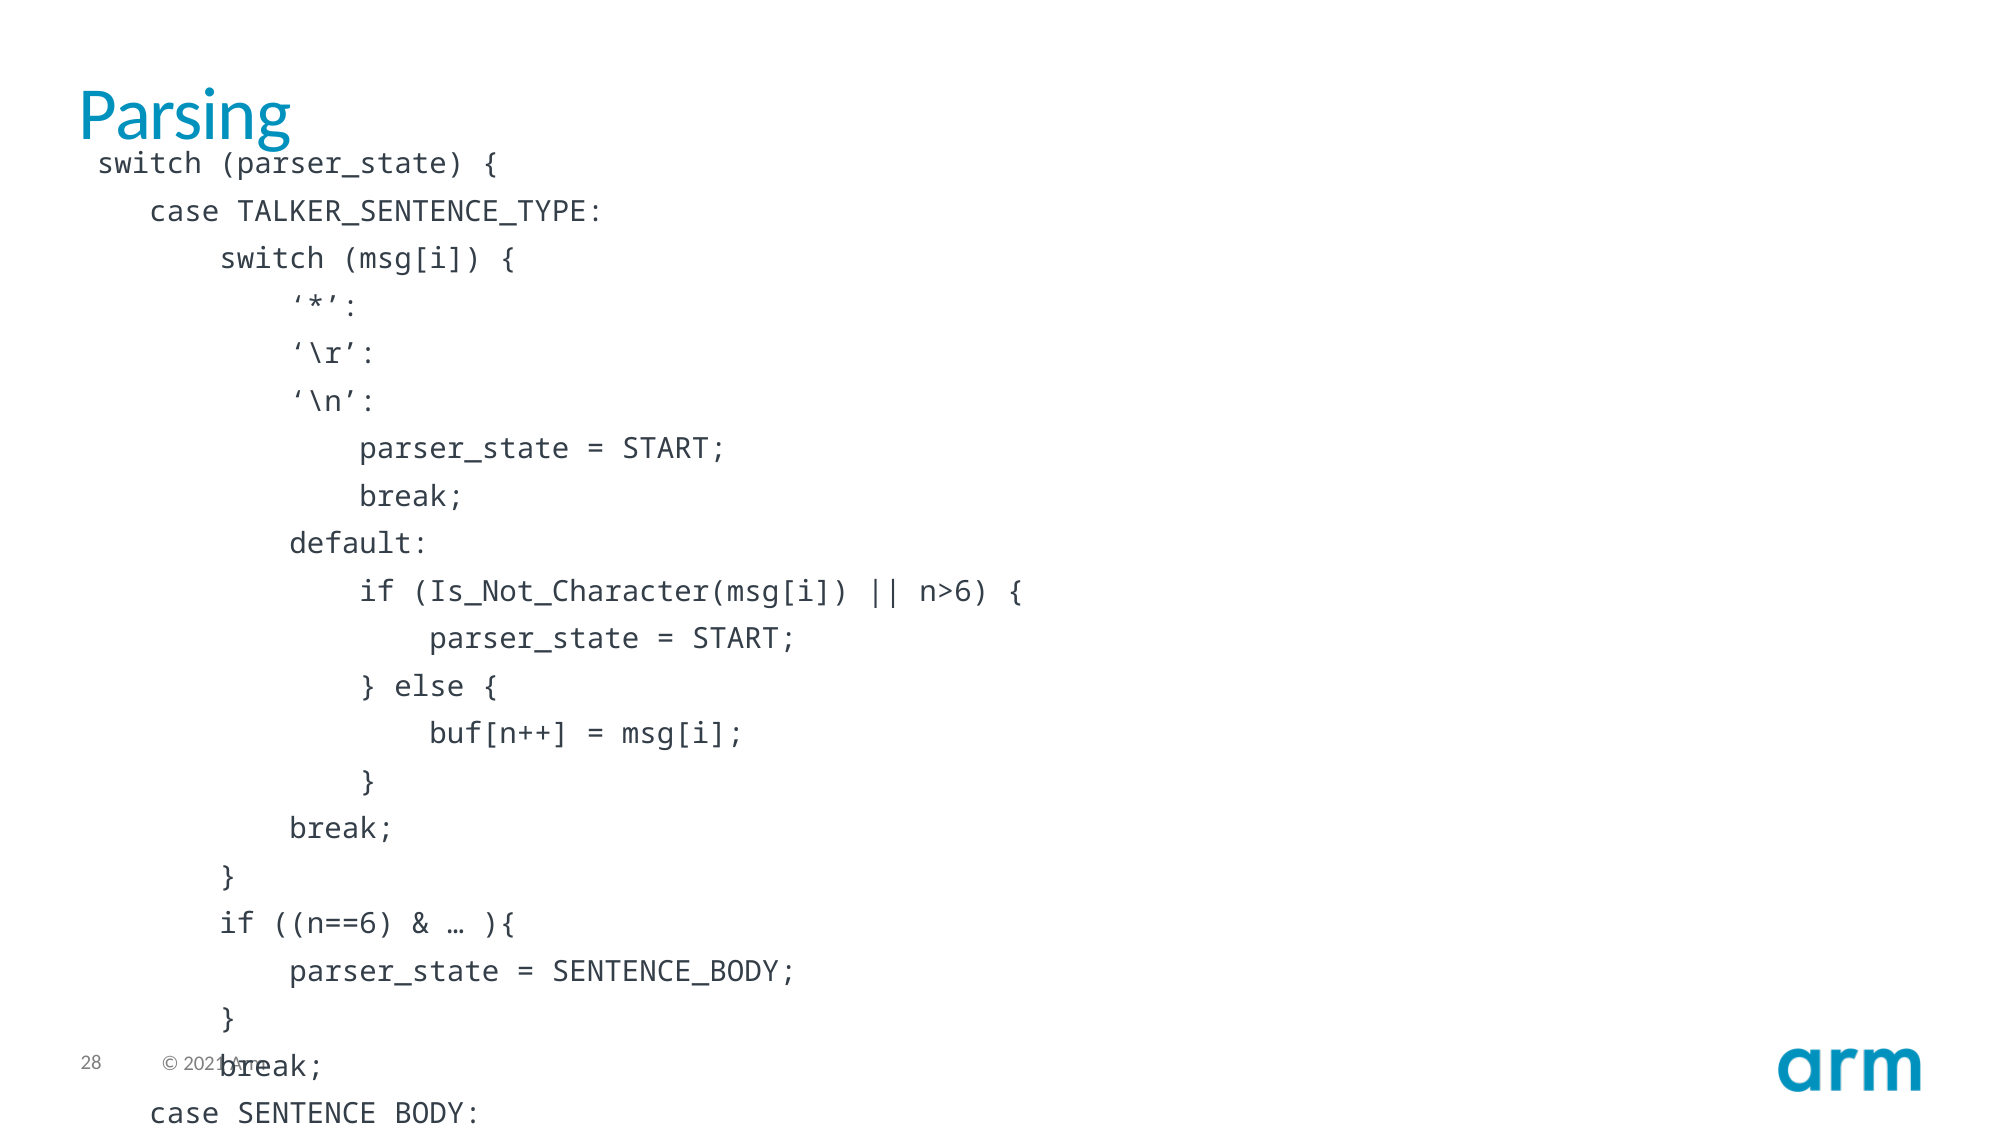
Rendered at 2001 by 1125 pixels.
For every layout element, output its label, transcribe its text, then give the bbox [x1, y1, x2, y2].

title Parsing [78, 78, 1922, 186]
picture [1777, 1047, 1922, 1093]
list switch (parser_state) { case TALKER_SENTENCE_TYPE: switch (msg[i]) { ‘*’: ‘\r’: ‘\n’: parser_state = START; break; default: if (Is_Not_Character(msg[i]) || n>6) { parser_state = START; } else { buf[n++] = msg[i]; } break; } if ((n==6) & … ){ parser_state = SENTENCE_BODY; } break; case SENTENCE_BODY: break; [79, 186, 1910, 913]
